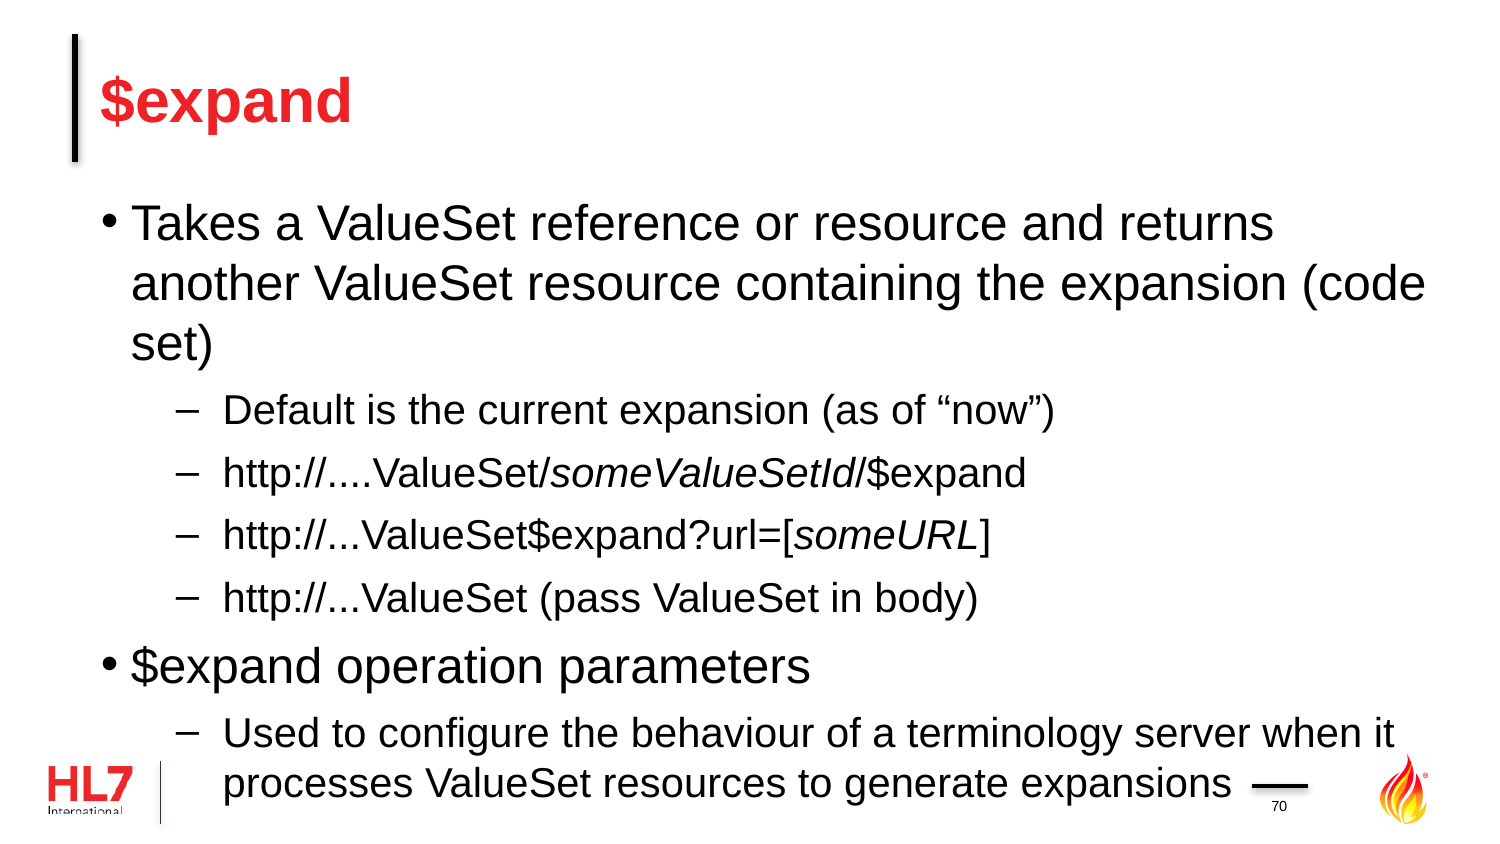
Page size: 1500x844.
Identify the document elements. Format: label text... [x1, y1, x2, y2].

list Takes a ValueSet reference or resource and returns another ValueSet resource containing the expansion (code set) Default is the current expansion (as of “now”) http://....ValueSet/someValueSetId/$expand http://...ValueSet$expand?url=[someURL] http://...ValueSet (pass ValueSet in body) $expand operation parameters Used to configure the behaviour of a terminology server when it processes ValueSet resources to generate expansions [100, 190, 1451, 671]
picture [1380, 753, 1428, 824]
title $expand [100, 33, 1451, 163]
slide_number 70 [1257, 788, 1302, 815]
